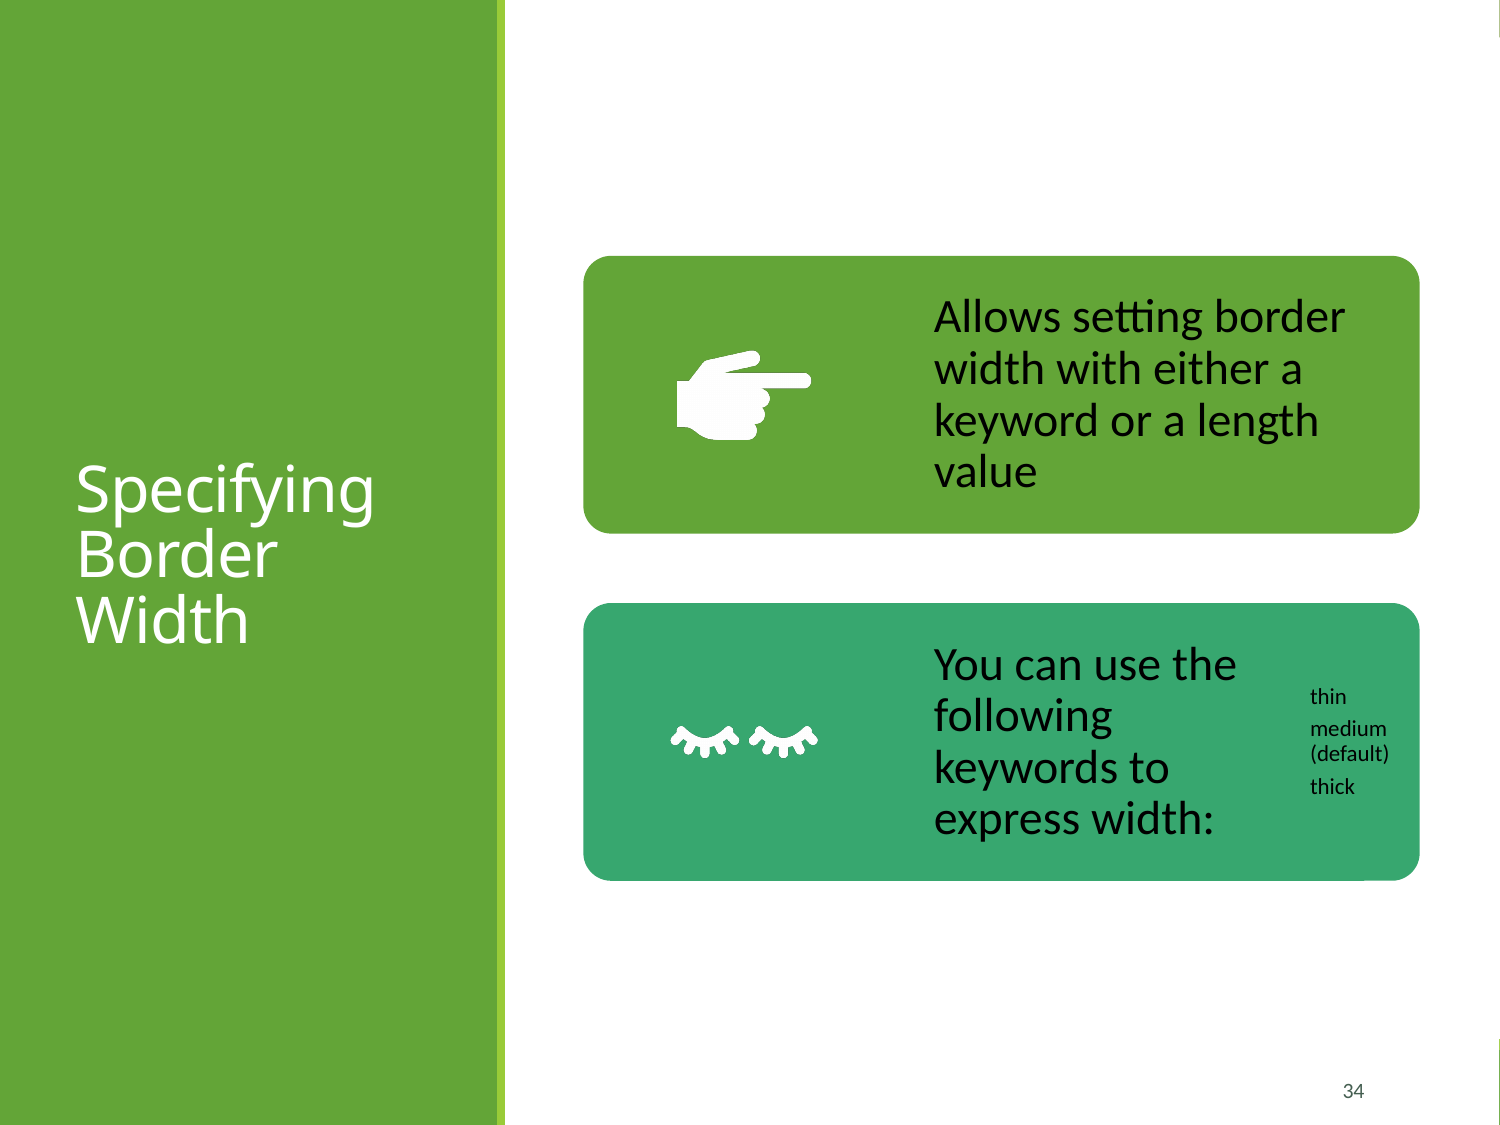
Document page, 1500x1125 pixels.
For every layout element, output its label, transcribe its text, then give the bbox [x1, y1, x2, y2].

text_box [0, 0, 496, 1125]
title Specifying Border Width [60, 84, 441, 1032]
slide_number 34 [1245, 1059, 1380, 1120]
text_box [496, 0, 506, 1125]
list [582, 104, 1421, 1033]
text_box [506, 0, 1500, 1125]
